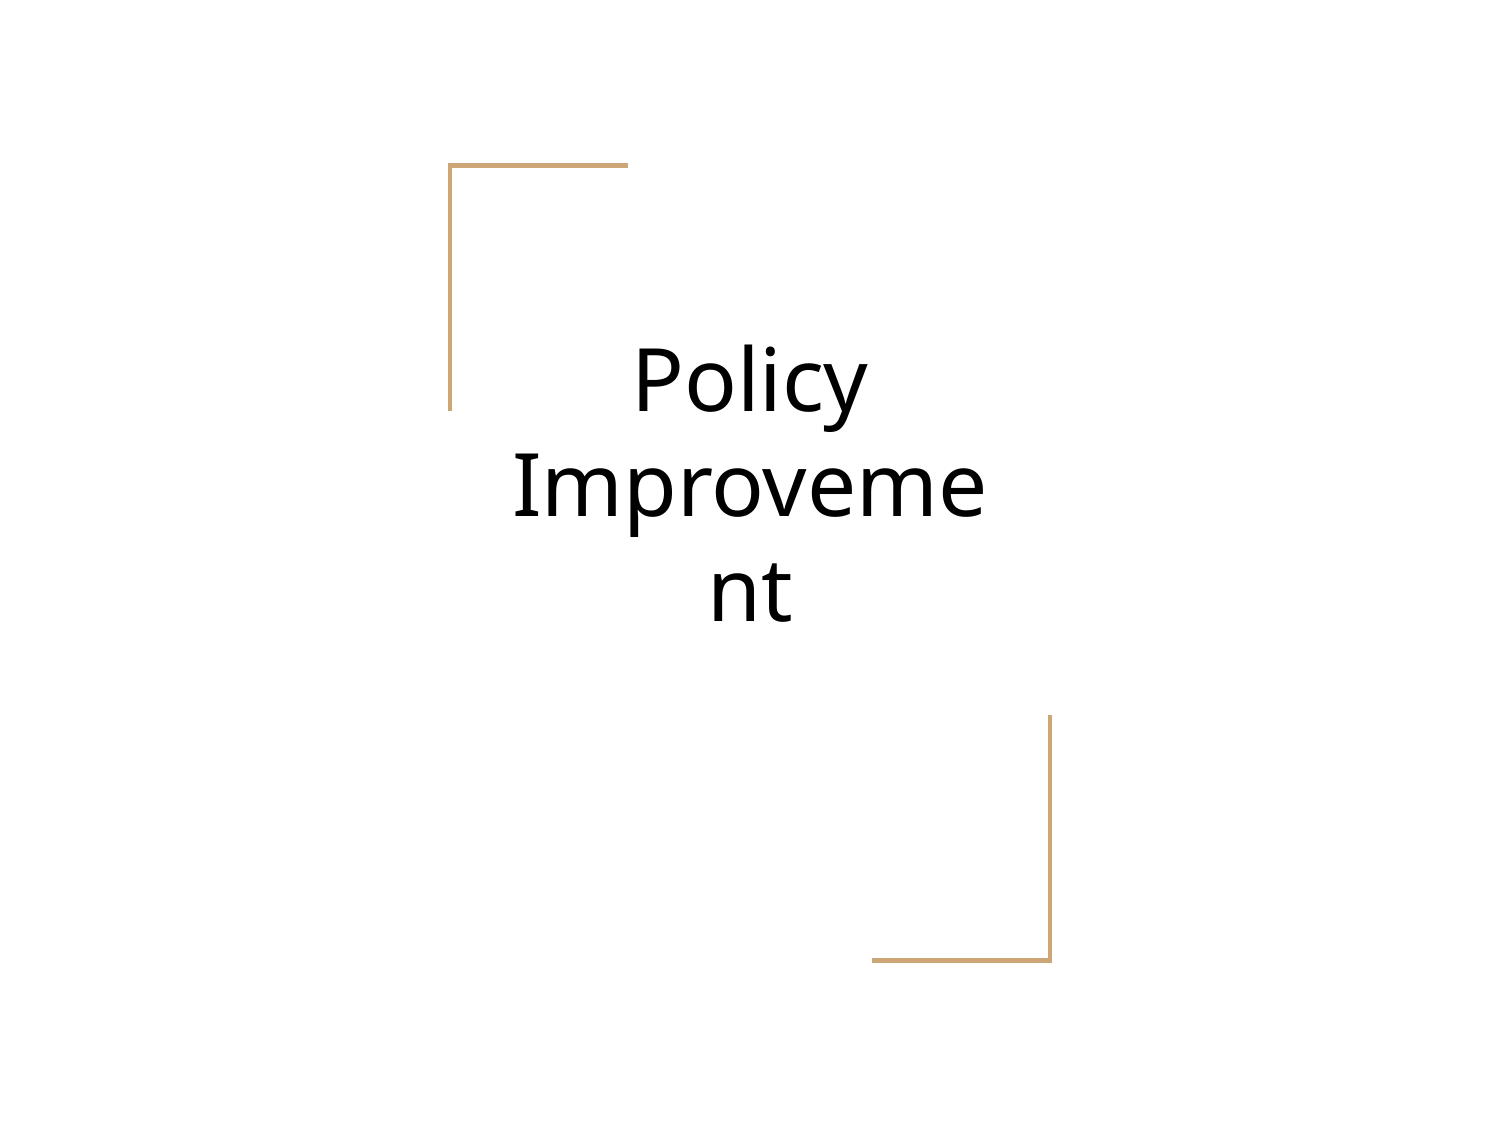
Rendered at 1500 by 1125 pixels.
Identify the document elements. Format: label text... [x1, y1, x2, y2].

title Policy Improvement [473, 317, 1027, 654]
